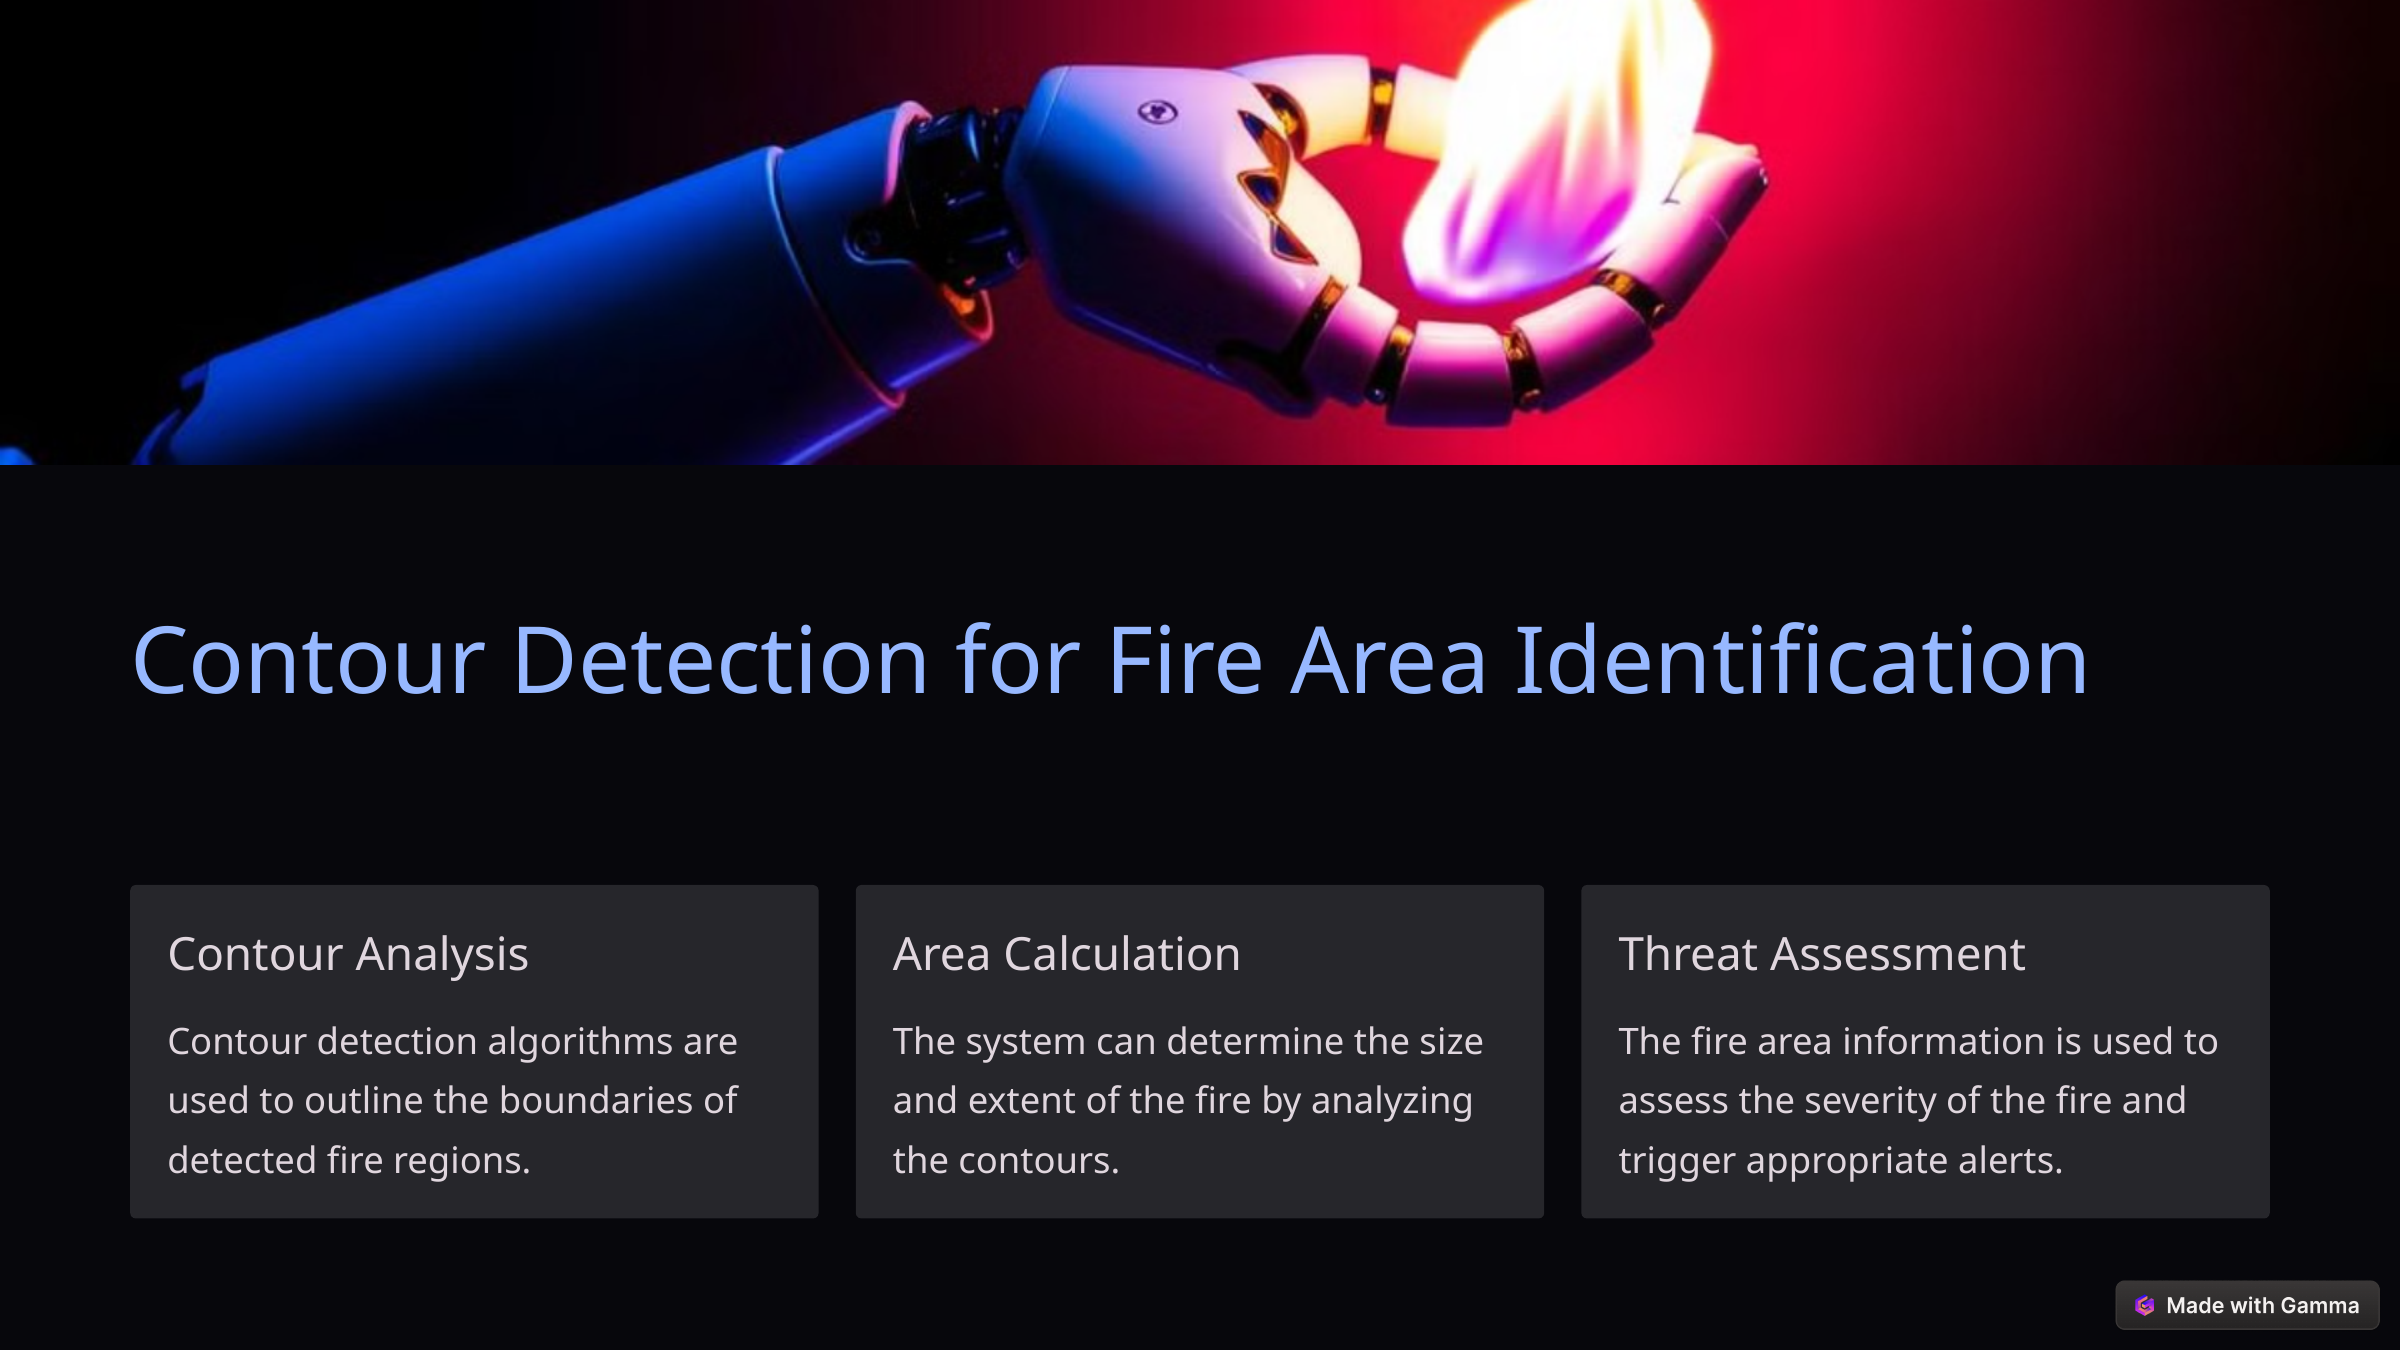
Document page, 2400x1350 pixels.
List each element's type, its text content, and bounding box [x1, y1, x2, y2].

text_box Contour detection algorithms are used to outline the boundaries of detected fire regions. [167, 1002, 782, 1182]
text_box [1581, 884, 2270, 1219]
text_box Threat Assessment [1618, 922, 2084, 981]
text_box The system can determine the size and extent of the fire by analyzing the contours. [892, 1002, 1507, 1182]
text_box [130, 884, 819, 1219]
picture [2106, 1271, 2389, 1339]
picture [0, 0, 2400, 466]
text_box Contour Detection for Fire Area Identification [130, 596, 2270, 830]
text_box Area Calculation [892, 922, 1359, 981]
text_box Contour Analysis [167, 922, 633, 981]
text_box The fire area information is used to assess the severity of the fire and trigger appropriate alerts. [1618, 1002, 2233, 1182]
text_box [855, 884, 1545, 1219]
